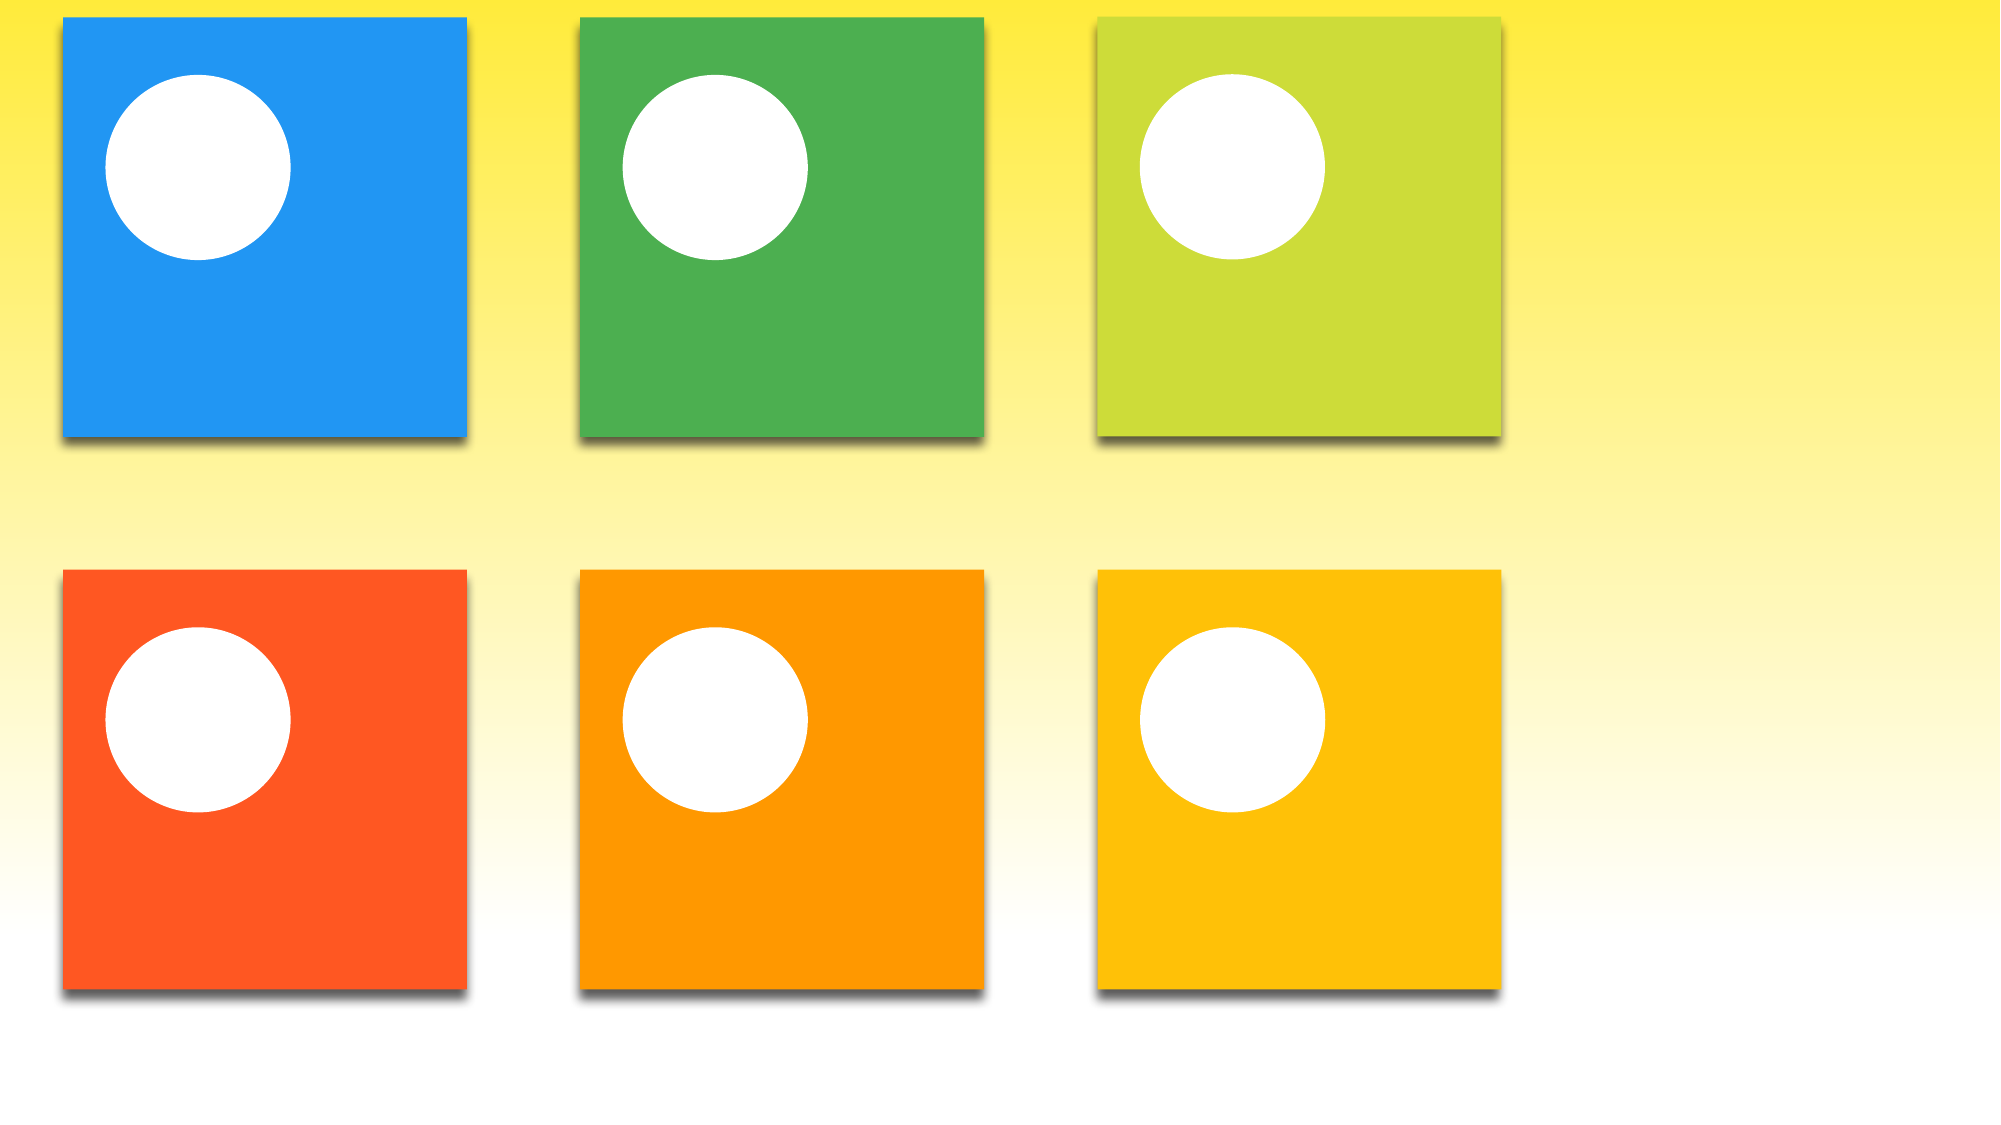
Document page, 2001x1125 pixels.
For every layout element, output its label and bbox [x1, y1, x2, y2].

text_box [1139, 626, 1327, 814]
text_box [621, 73, 809, 262]
text_box [1097, 569, 1503, 990]
text_box [579, 569, 985, 990]
text_box [62, 569, 468, 990]
text_box [62, 16, 468, 438]
text_box [579, 16, 985, 438]
text_box [1096, 16, 1502, 437]
text_box [621, 626, 809, 814]
text_box [104, 73, 292, 262]
text_box [104, 626, 292, 814]
text_box [1138, 73, 1326, 261]
